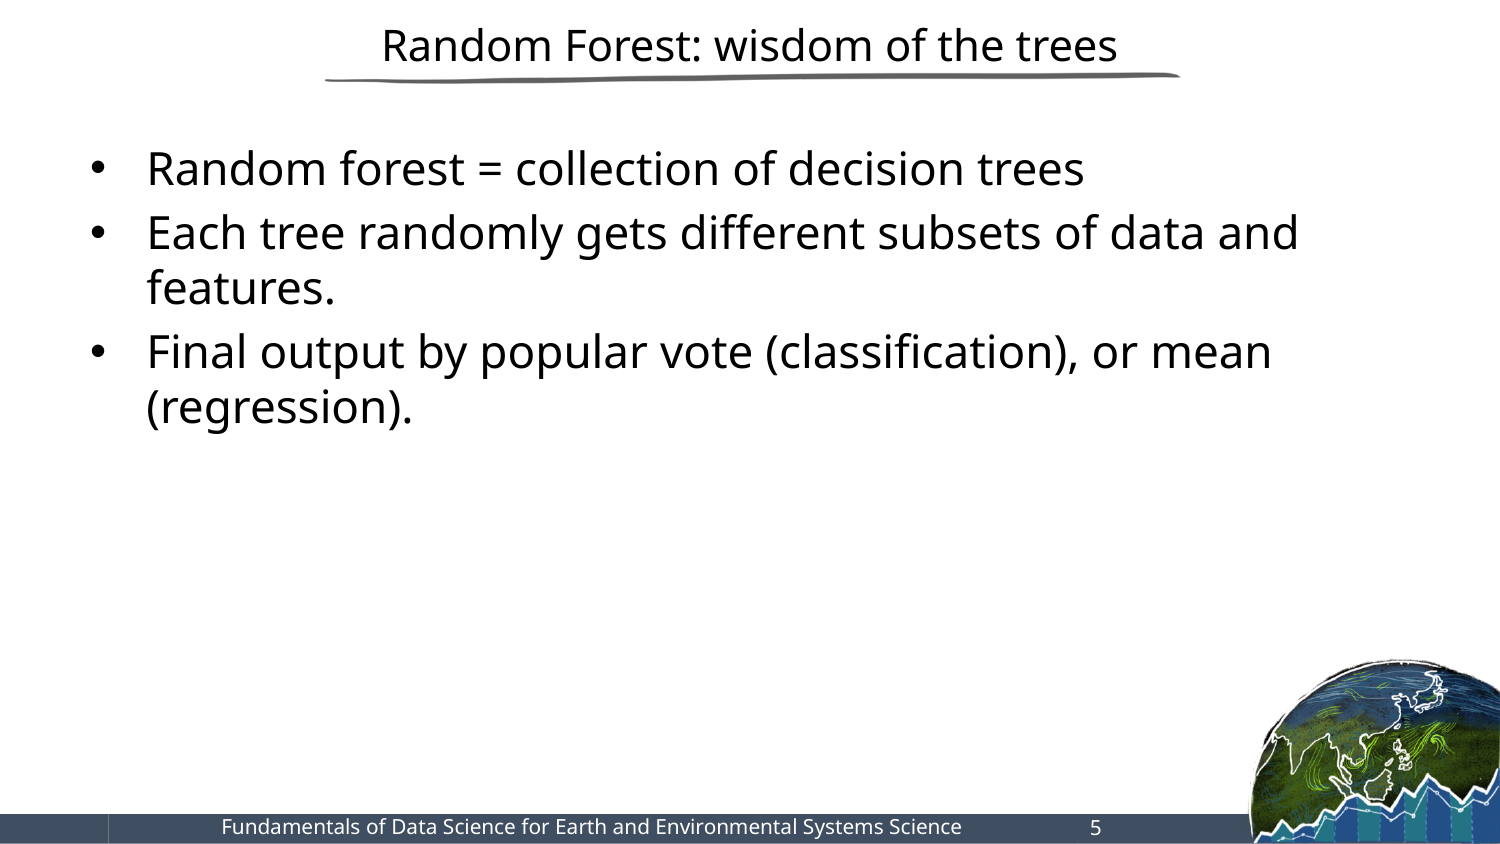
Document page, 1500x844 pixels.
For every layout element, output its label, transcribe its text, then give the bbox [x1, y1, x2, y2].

title Random Forest: wisdom of the trees [75, 10, 1425, 78]
list Random forest = collection of decision trees Each tree randomly gets different subsets of data and features. Final output by popular vote (classification), or mean (regression). [75, 132, 1425, 343]
picture [1238, 652, 1500, 844]
